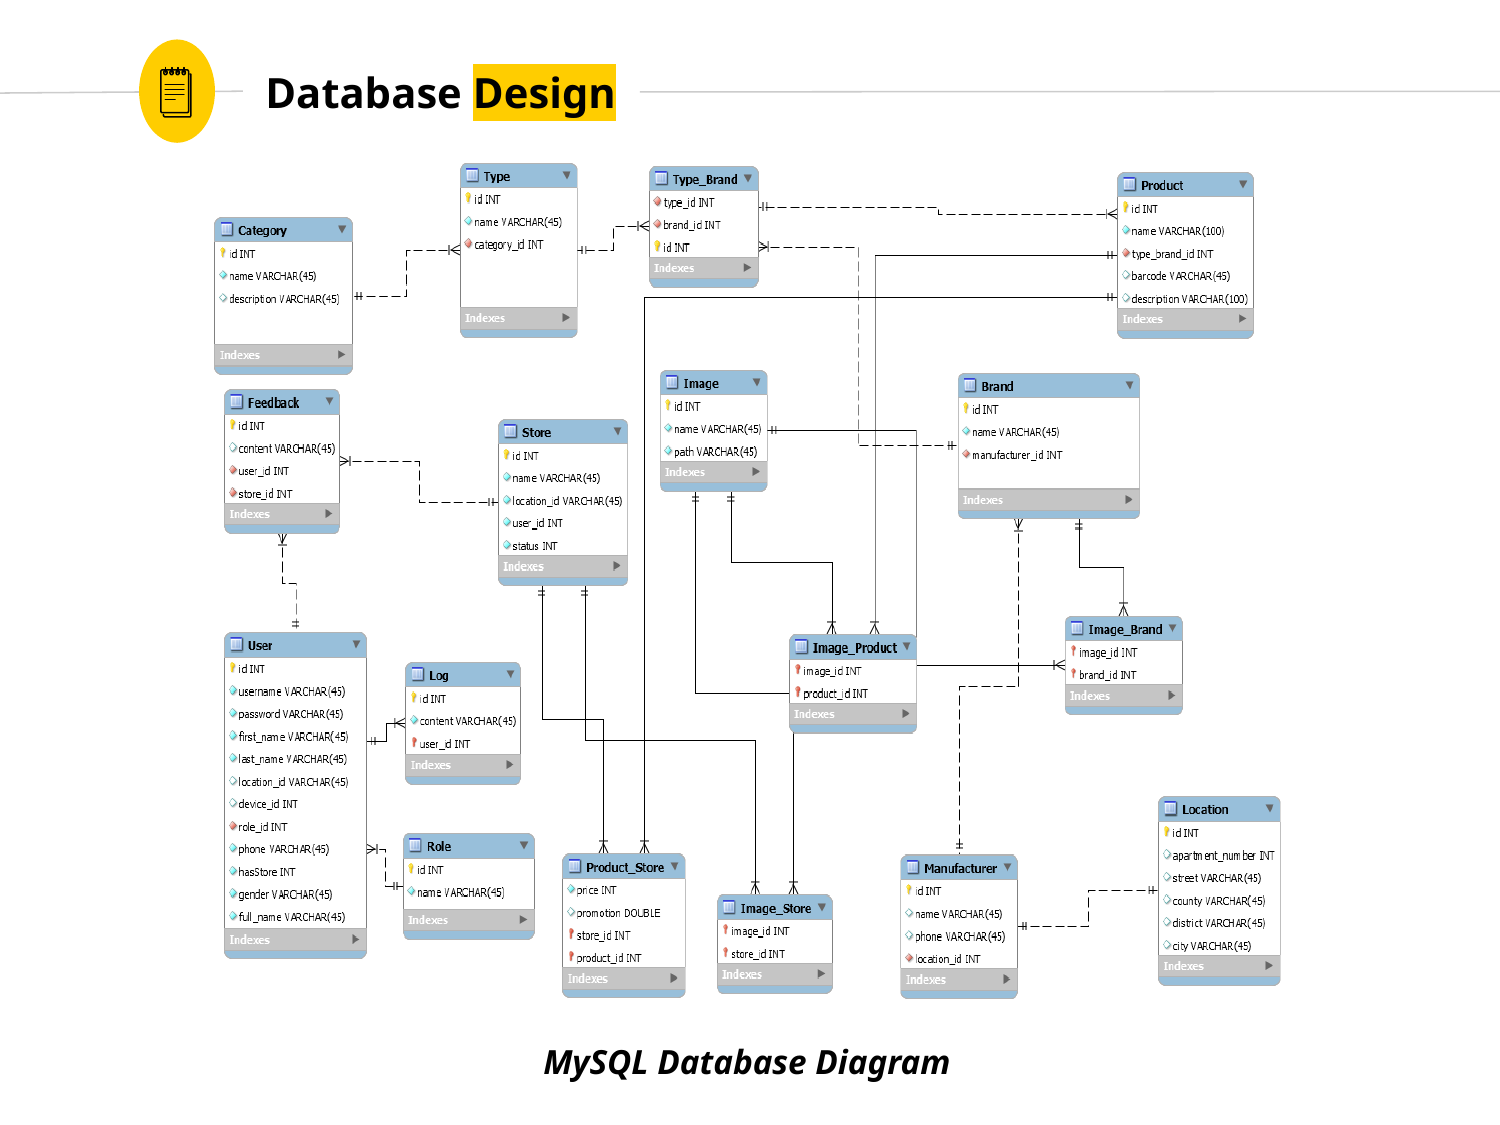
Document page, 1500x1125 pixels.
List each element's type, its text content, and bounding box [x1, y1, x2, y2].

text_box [160, 67, 192, 117]
text_box [139, 102, 215, 143]
text_box [139, 39, 215, 89]
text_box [0, 90, 155, 94]
picture [214, 163, 1297, 1019]
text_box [196, 90, 244, 94]
text_box Database Design [250, 44, 640, 140]
text_box MySQL Database Diagram [528, 1034, 1046, 1089]
